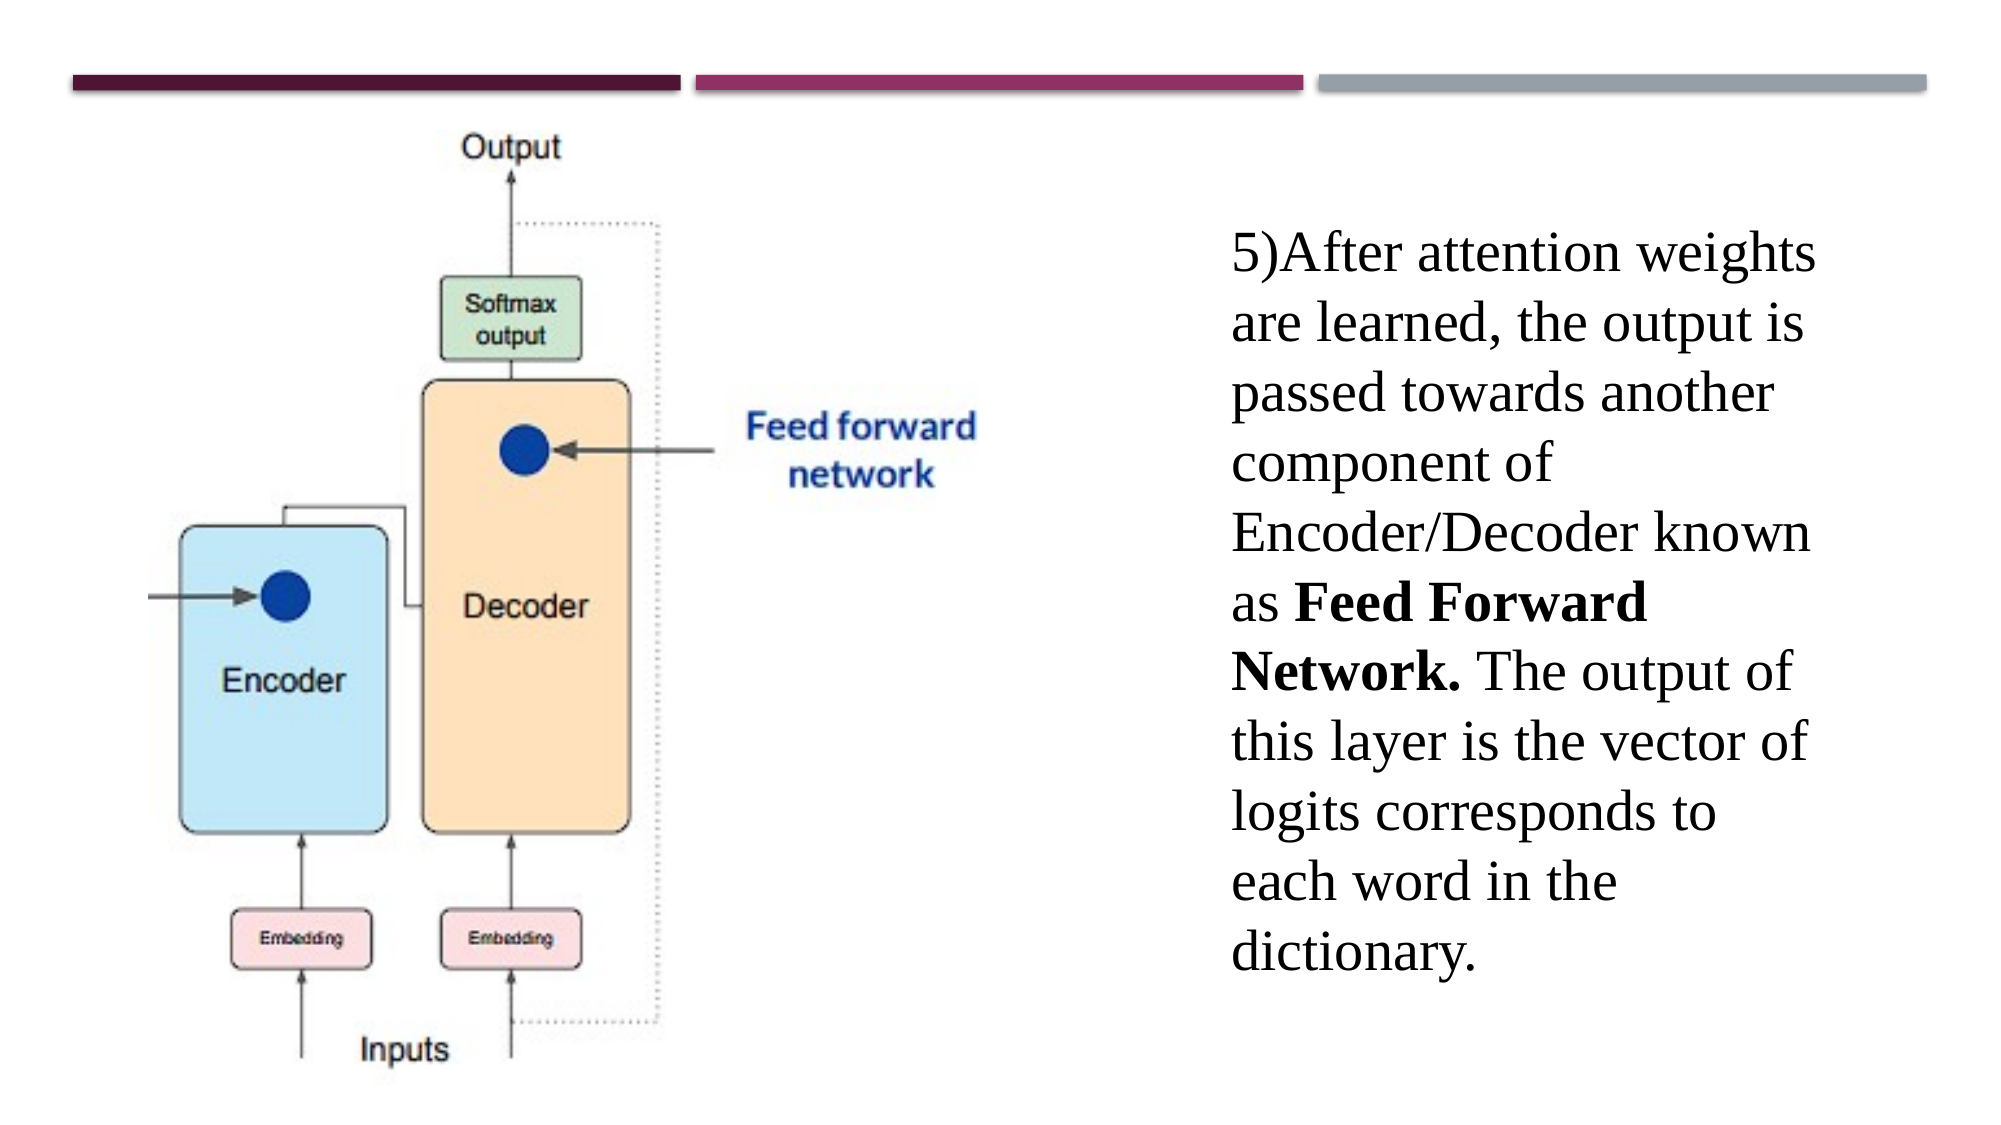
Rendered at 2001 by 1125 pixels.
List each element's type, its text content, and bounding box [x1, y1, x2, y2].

picture [147, 129, 1038, 1091]
list 5)After attention weights are learned, the output is passed towards another component of Encoder/Decoder known as Feed Forward Network. The output of this layer is the vector of logits corresponds to each word in the dictionary. [1216, 130, 1852, 1065]
